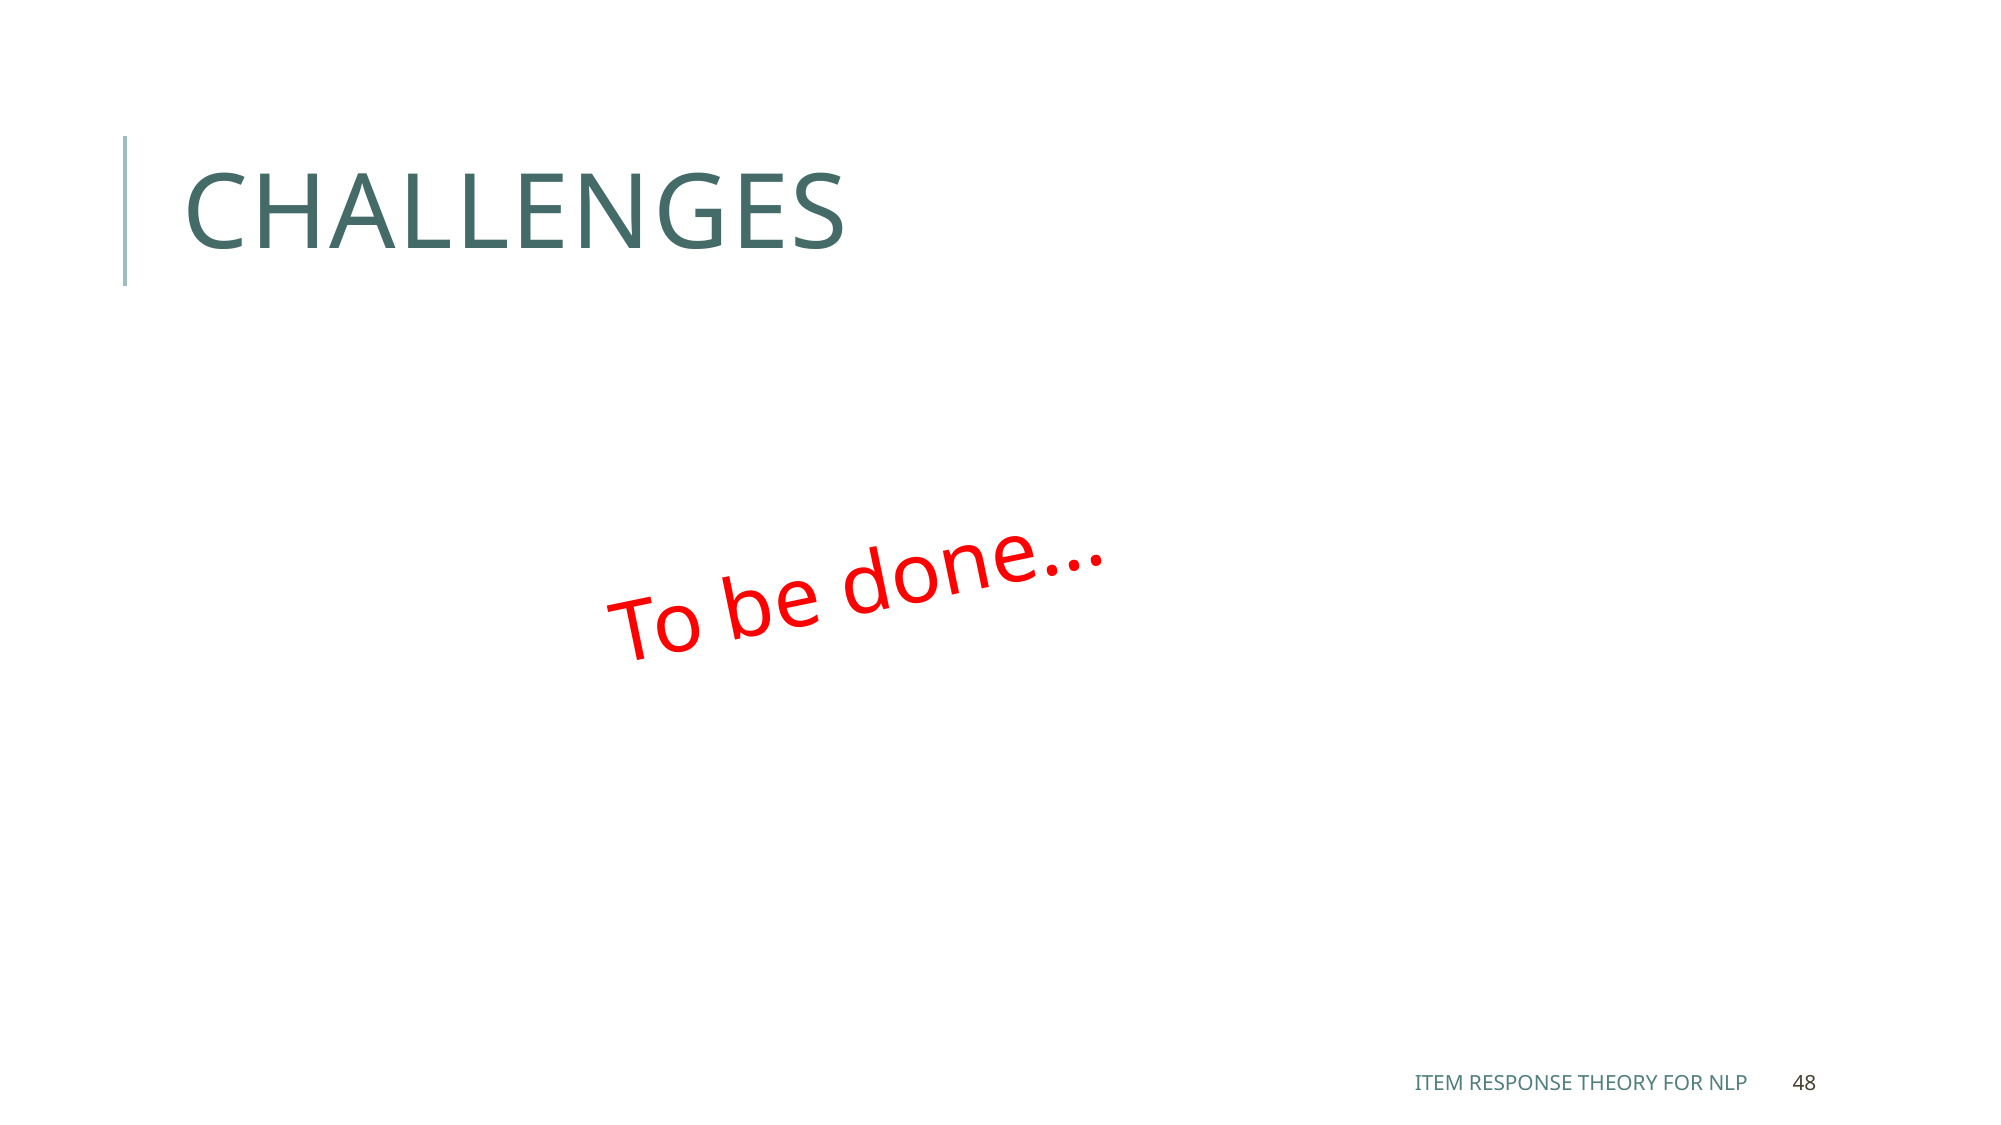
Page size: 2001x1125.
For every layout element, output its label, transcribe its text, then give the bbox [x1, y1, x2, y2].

slide_number 48 [1777, 1061, 1938, 1107]
text_box To be done... [586, 412, 1414, 692]
footer Item Response Theory for NLP [794, 1061, 1763, 1107]
title challenges [168, 96, 1763, 342]
